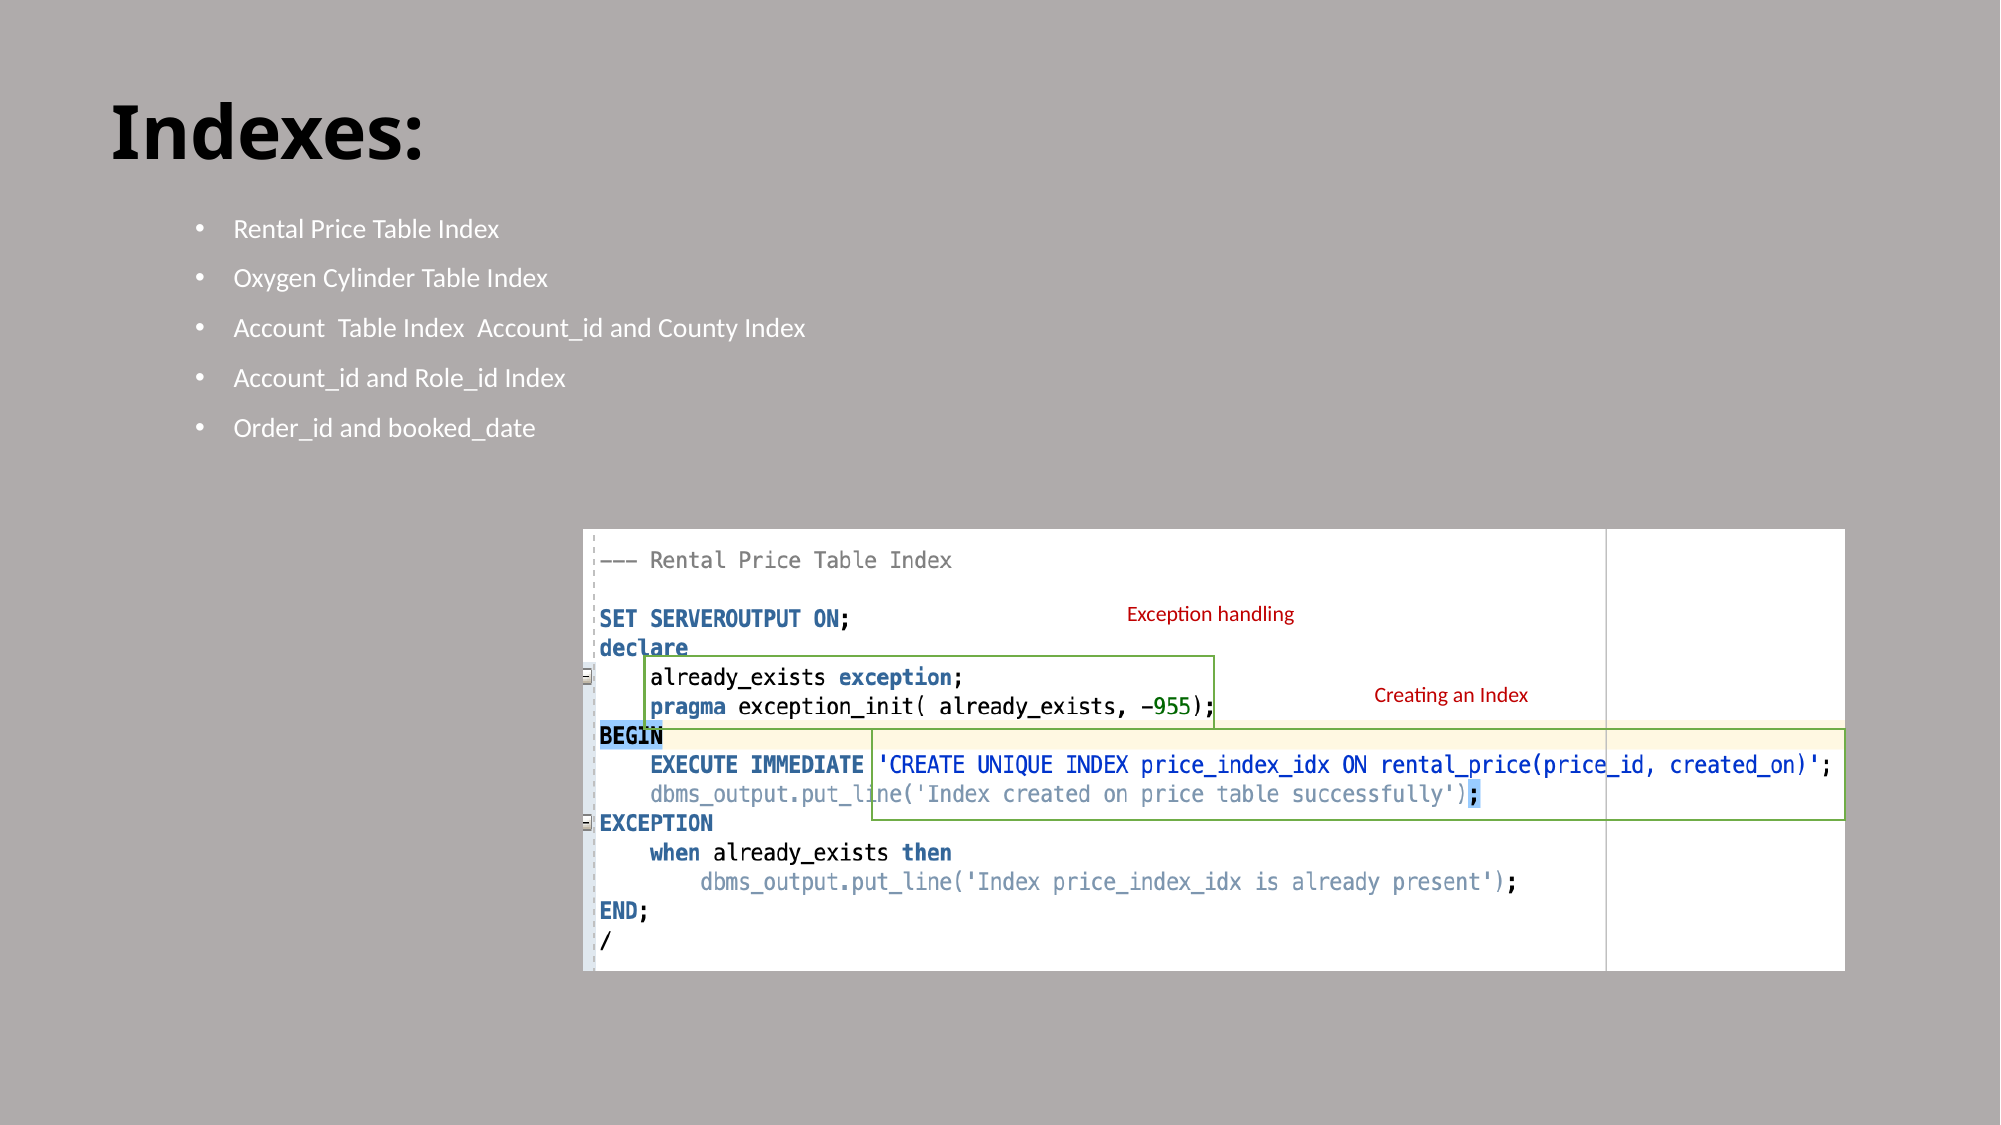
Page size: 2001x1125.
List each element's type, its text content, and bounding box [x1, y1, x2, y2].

list Rental Price Table Index Oxygen Cylinder Table Index Account Table Index Account_id and County Index Account_id and Role_id Index Order_id and booked_date [180, 206, 832, 470]
title Indexes: [96, 63, 479, 207]
picture [583, 529, 1845, 971]
